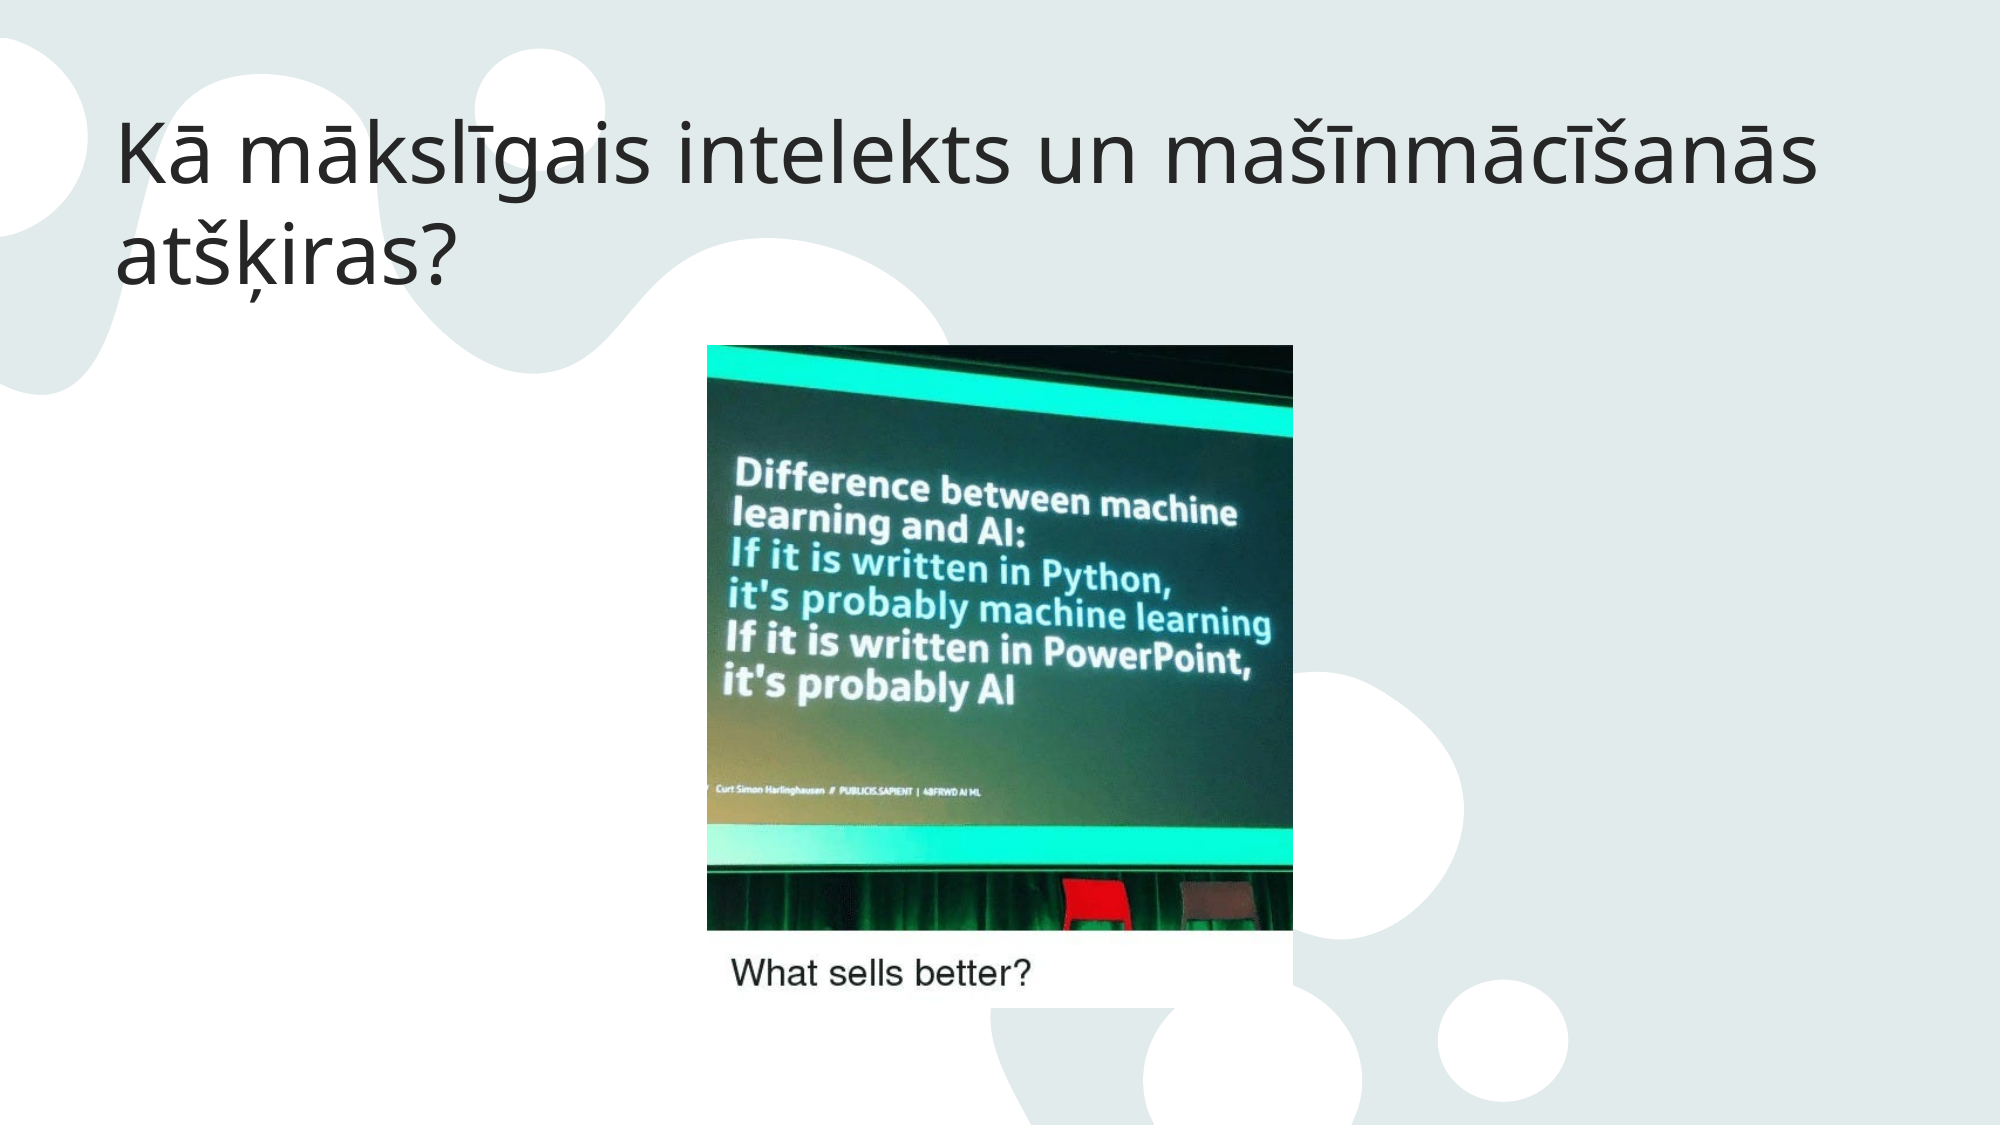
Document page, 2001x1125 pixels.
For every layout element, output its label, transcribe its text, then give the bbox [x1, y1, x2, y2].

title Kā mākslīgais intelekts un mašīnmācīšanās atšķiras? [99, 91, 1900, 309]
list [707, 345, 1293, 1008]
